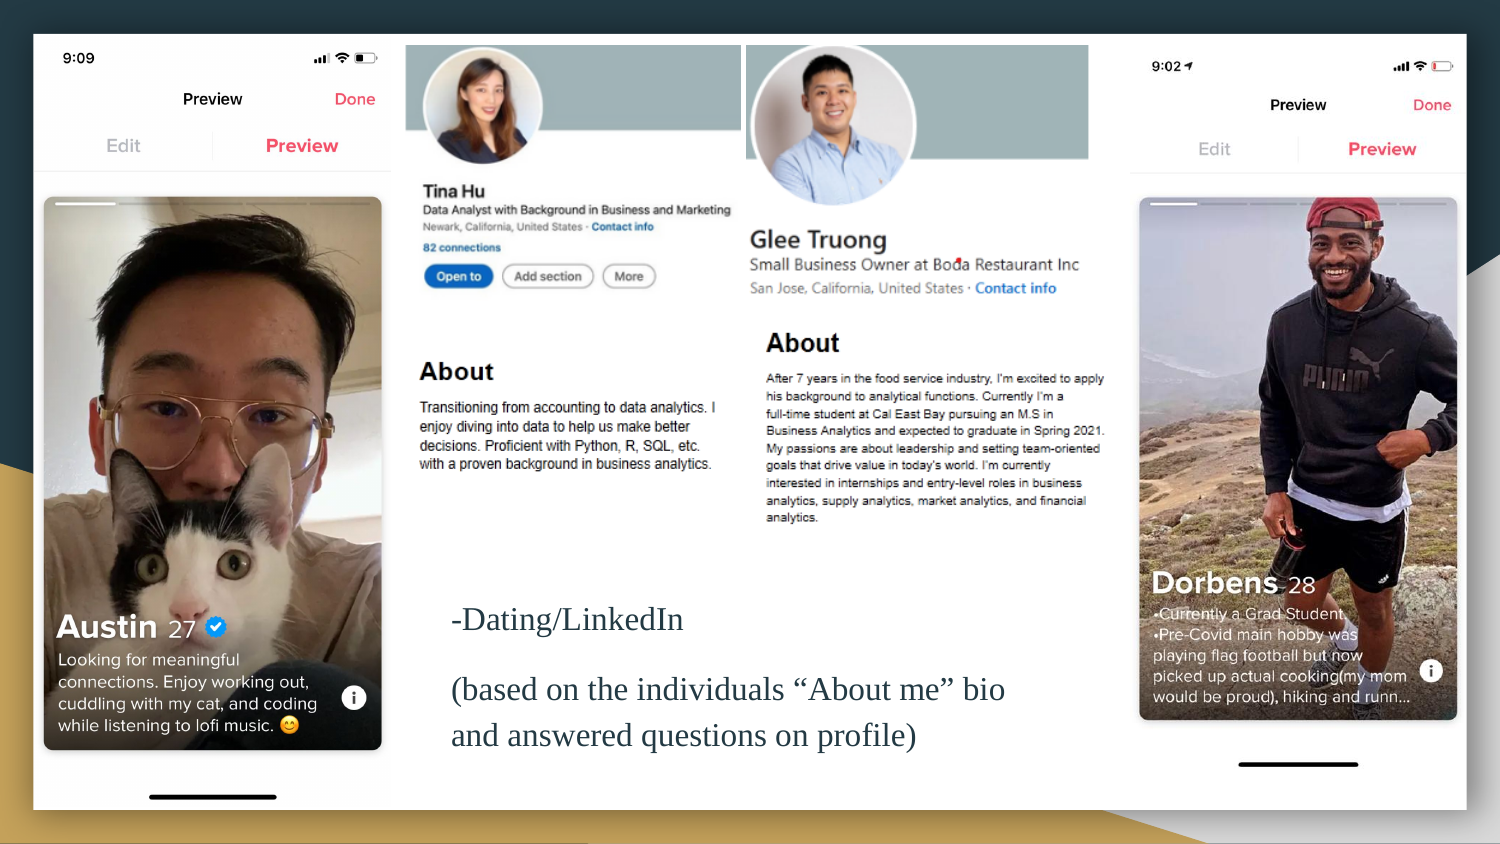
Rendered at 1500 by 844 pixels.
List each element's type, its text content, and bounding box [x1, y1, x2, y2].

text_box -Dating/LinkedIn (based on the individuals “About me” bio and answered questions on profile) [436, 575, 1064, 769]
picture [34, 36, 391, 808]
picture [405, 45, 742, 481]
picture [1129, 45, 1466, 774]
picture [746, 45, 1114, 528]
